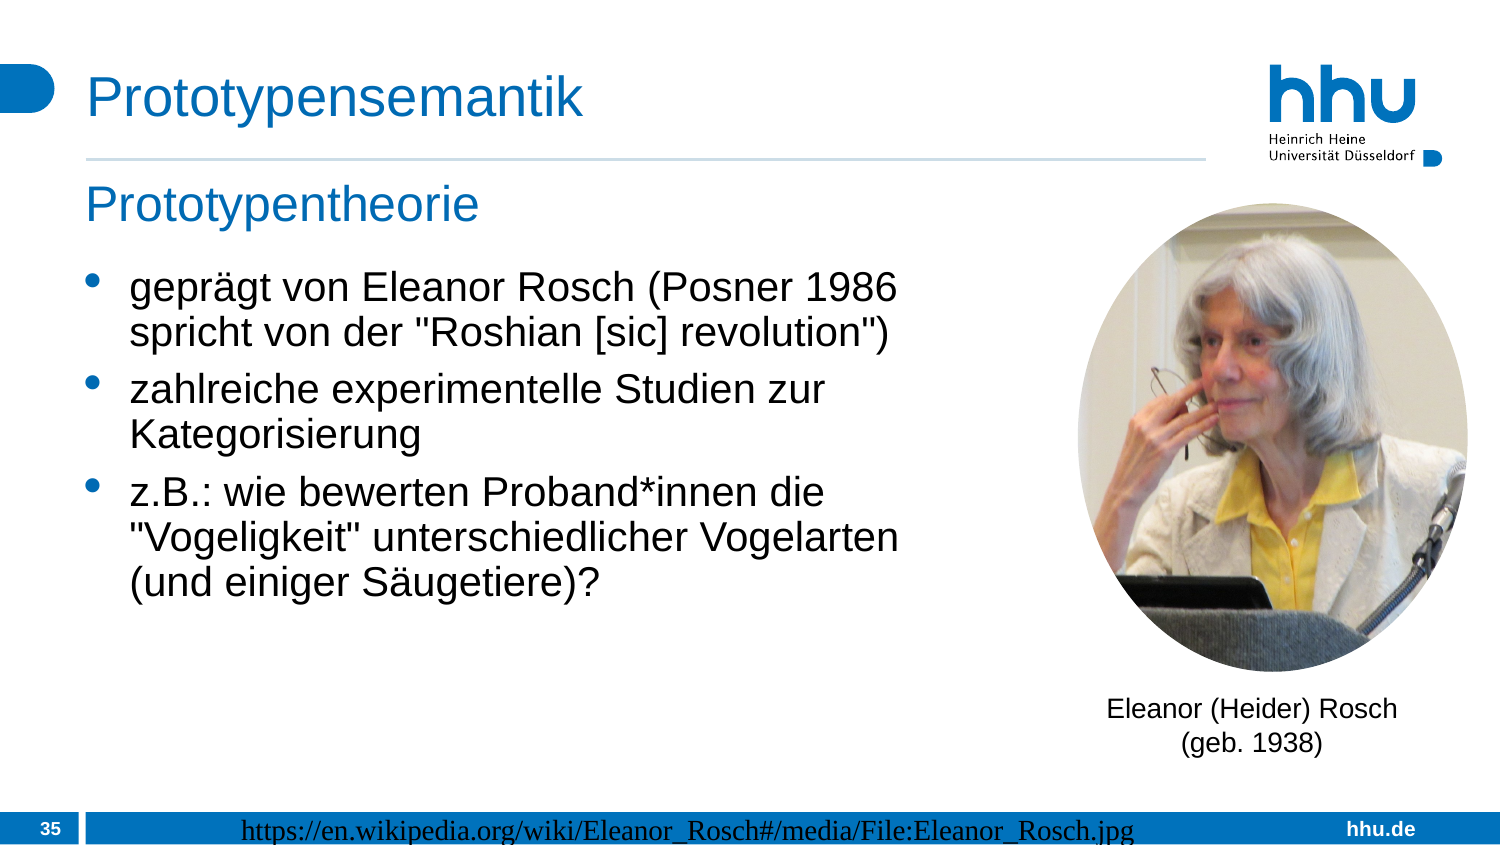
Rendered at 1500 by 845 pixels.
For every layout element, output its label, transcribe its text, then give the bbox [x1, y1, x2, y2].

footer https://en.wikipedia.org/wiki/Eleanor_Rosch#/media/File:Eleanor_Rosch.jpg [103, 816, 1273, 841]
picture [1077, 203, 1468, 672]
list Prototypentheorie [85, 178, 1415, 232]
title Prototypensemantik [86, 54, 1207, 129]
slide_number 35 [5, 816, 62, 841]
list geprägt von Eleanor Rosch (Posner 1986 spricht von der "Roshian [sic] revolution") zahlreiche experimentelle Studien zur Kategorisierung z.B.: wie bewerten Proband*innen die "Vogeligkeit" unterschiedlicher Vogelarten (und einiger Säugetiere)? [85, 253, 975, 797]
text_box Eleanor (Heider) Rosch (geb. 1938) [1045, 683, 1459, 766]
